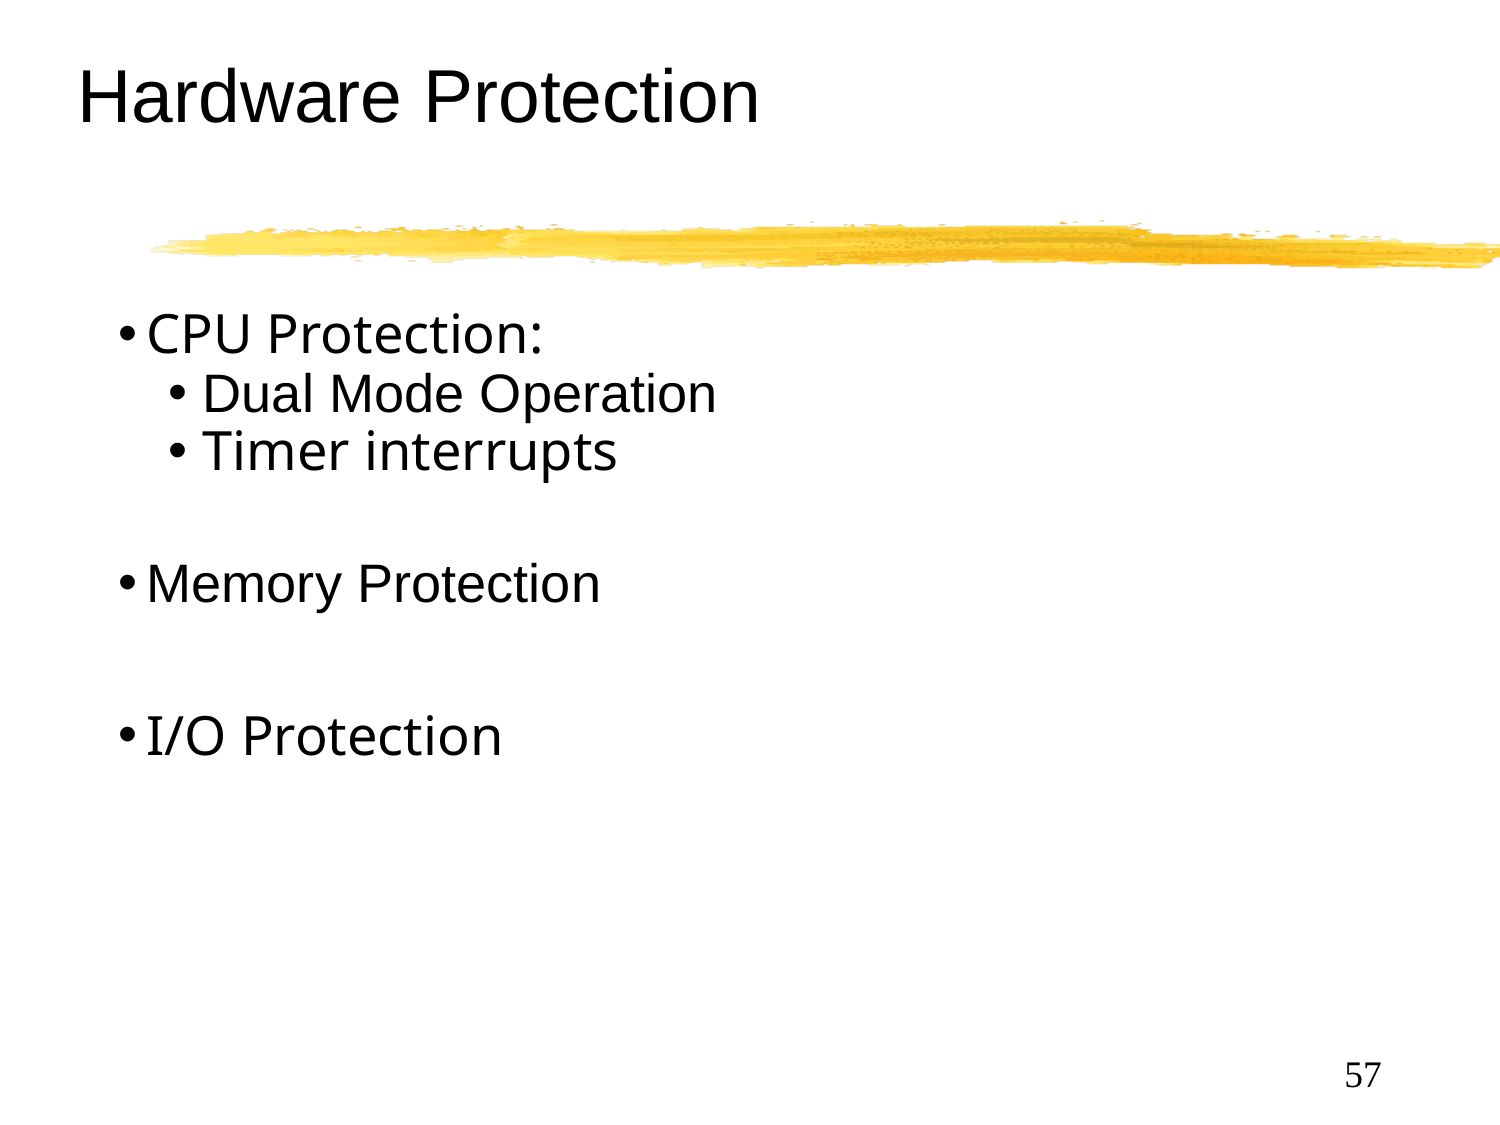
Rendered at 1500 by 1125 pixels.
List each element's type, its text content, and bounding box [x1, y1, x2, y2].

list CPU Protection: Dual Mode Operation Timer interrupts Memory Protection I/O Protection [102, 299, 1398, 1014]
picture [150, 215, 1500, 279]
title Hardware Protection [62, 45, 1413, 150]
text_box 57 [1059, 1042, 1397, 1103]
